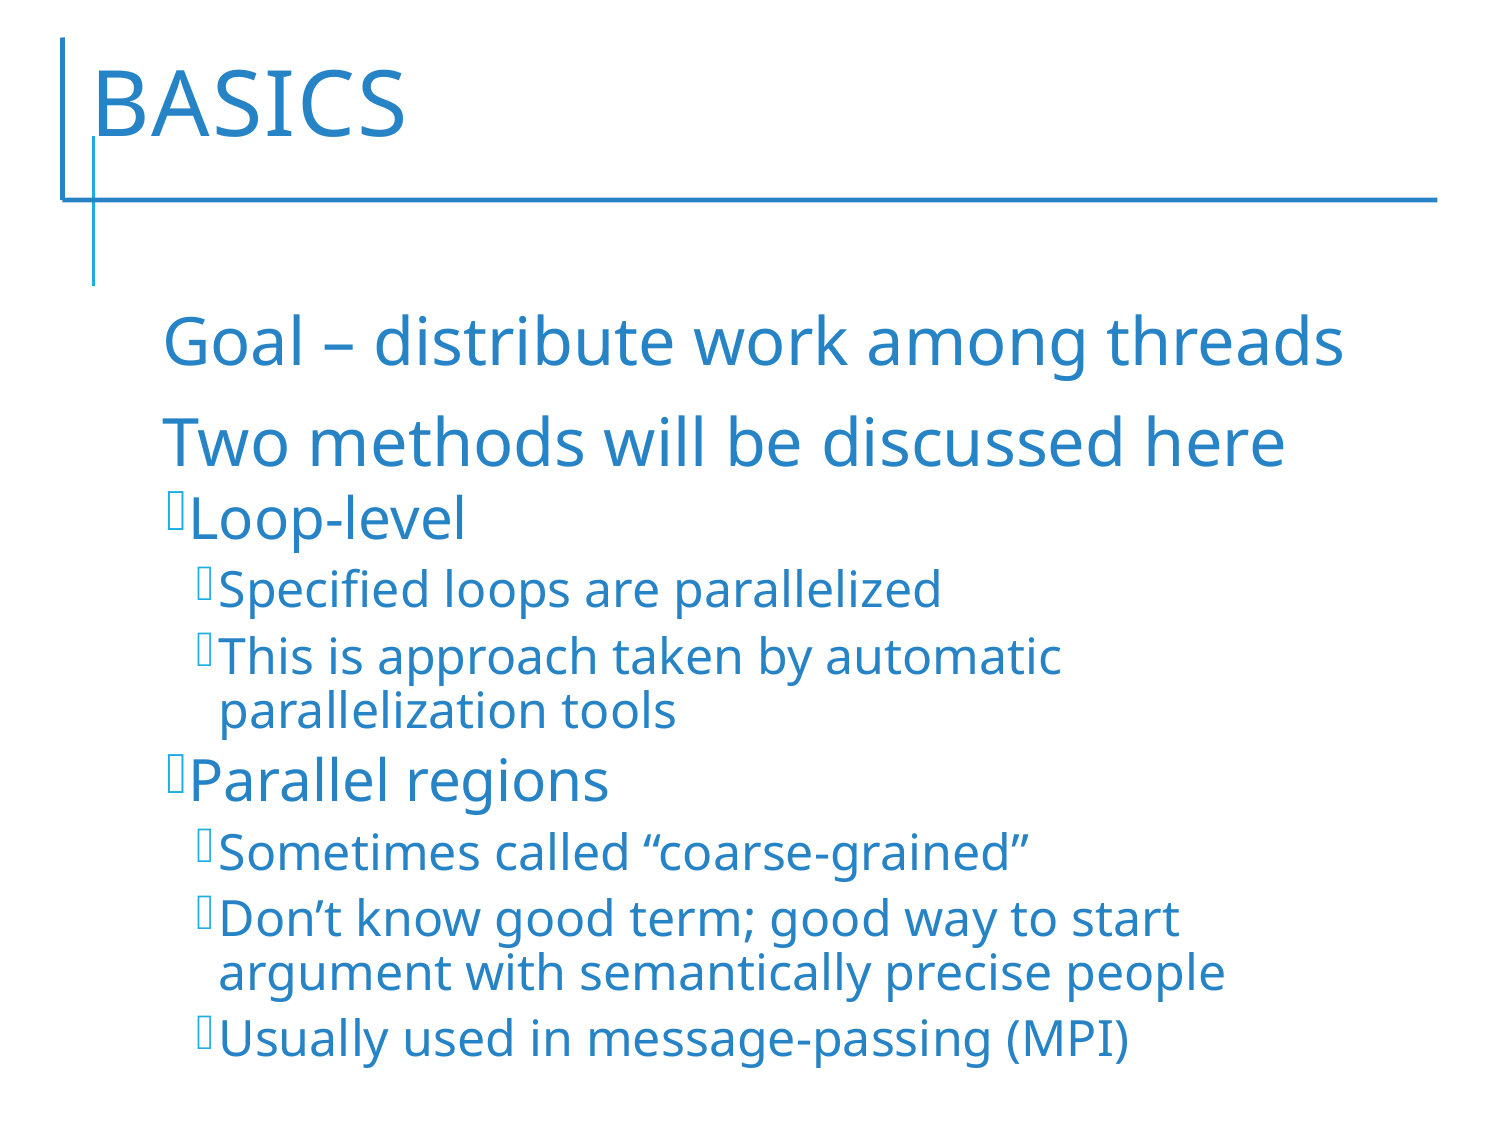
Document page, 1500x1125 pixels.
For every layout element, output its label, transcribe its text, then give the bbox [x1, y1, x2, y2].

title Basics [75, 37, 1425, 183]
list Goal – distribute work among threads Two methods will be discussed here Loop-level Specified loops are parallelized This is approach taken by automatic parallelization tools Parallel regions Sometimes called “coarse-grained” Don’t know good term; good way to start argument with semantically precise people Usually used in message-passing (MPI) [137, 299, 1413, 1088]
